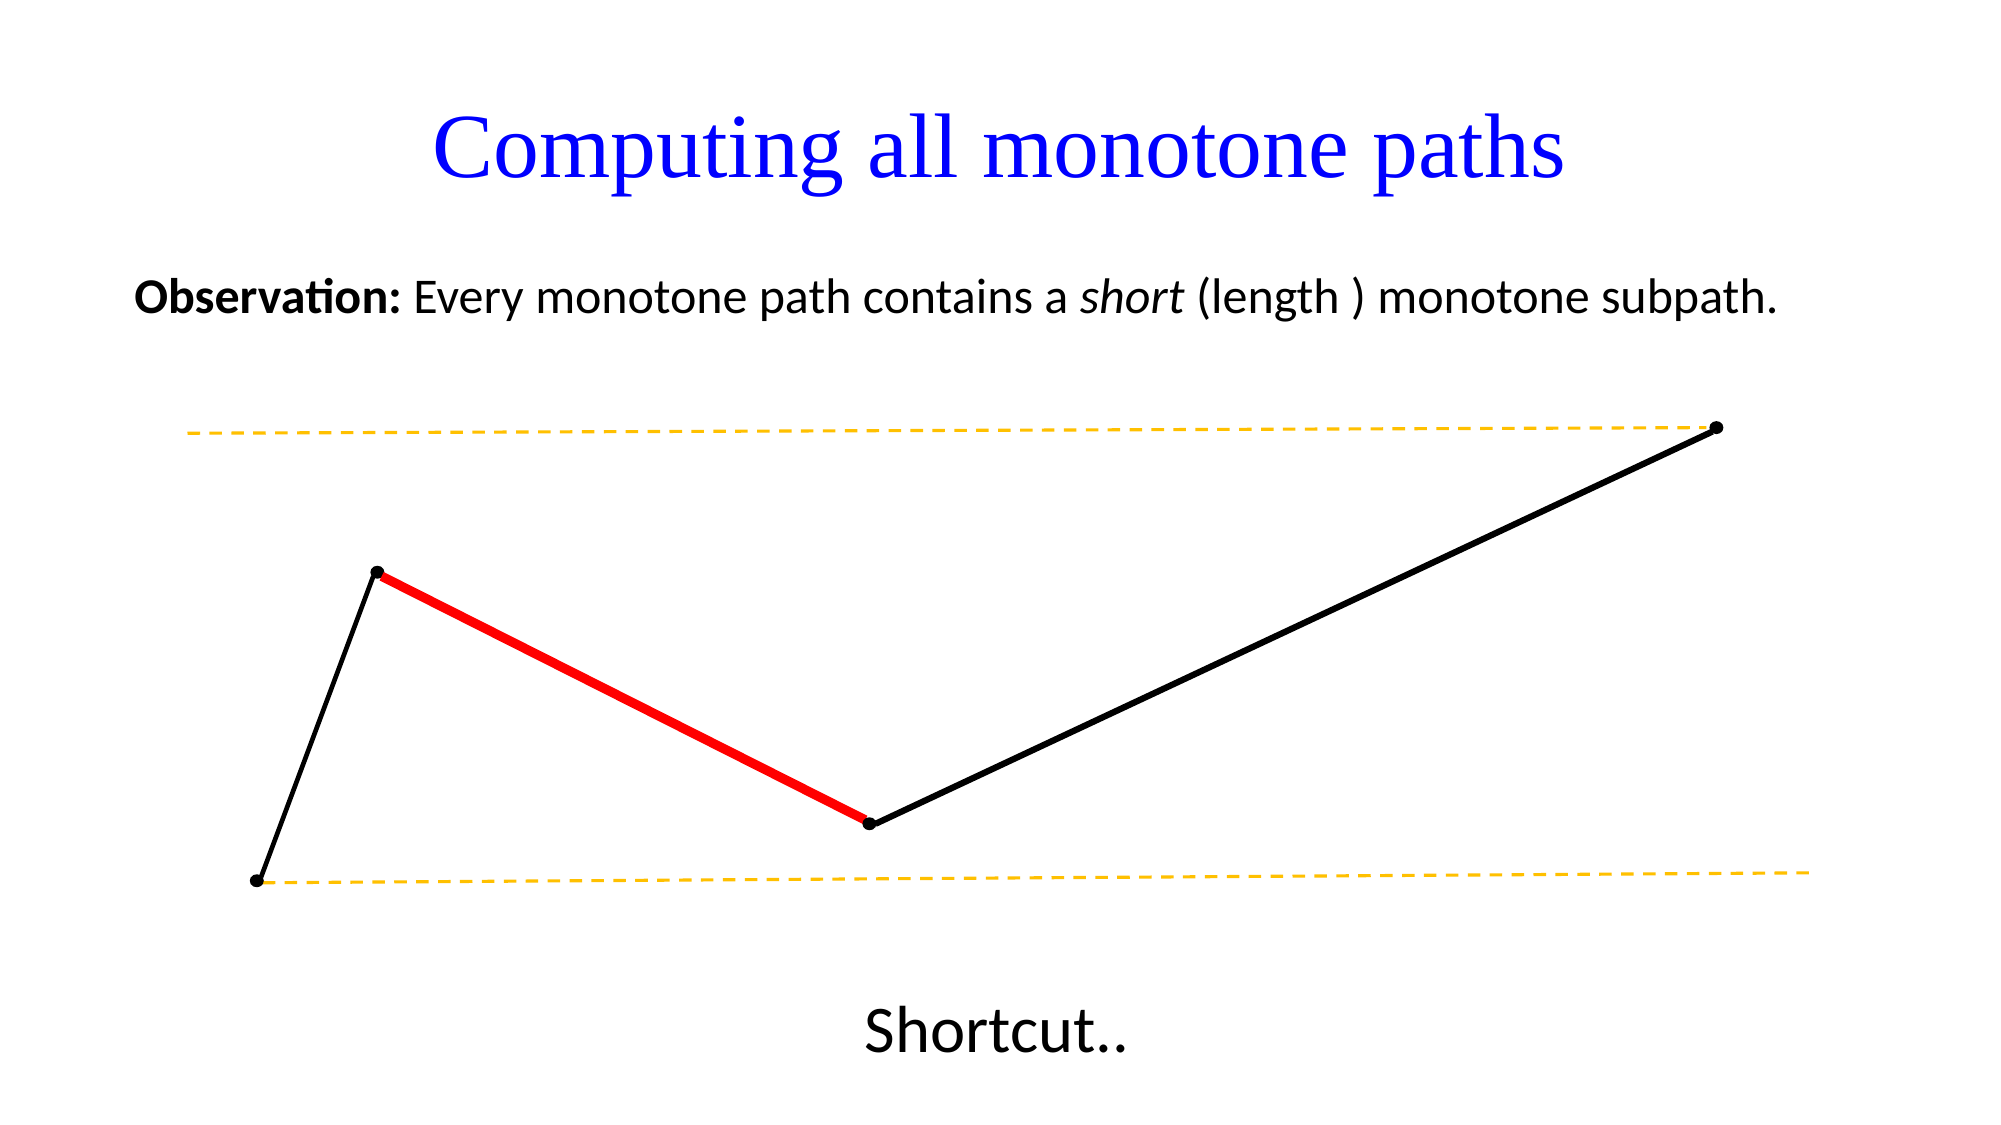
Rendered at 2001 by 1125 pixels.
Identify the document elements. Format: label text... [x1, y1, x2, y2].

title Computing all monotone paths [137, 39, 1863, 257]
text_box [249, 874, 264, 888]
text_box Shortcut.. [657, 978, 1337, 1073]
text_box [1709, 421, 1724, 435]
text_box [862, 817, 877, 831]
text_box [370, 565, 385, 579]
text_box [381, 576, 866, 821]
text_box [261, 576, 374, 878]
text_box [187, 427, 1707, 434]
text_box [875, 431, 1713, 824]
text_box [262, 872, 1811, 883]
